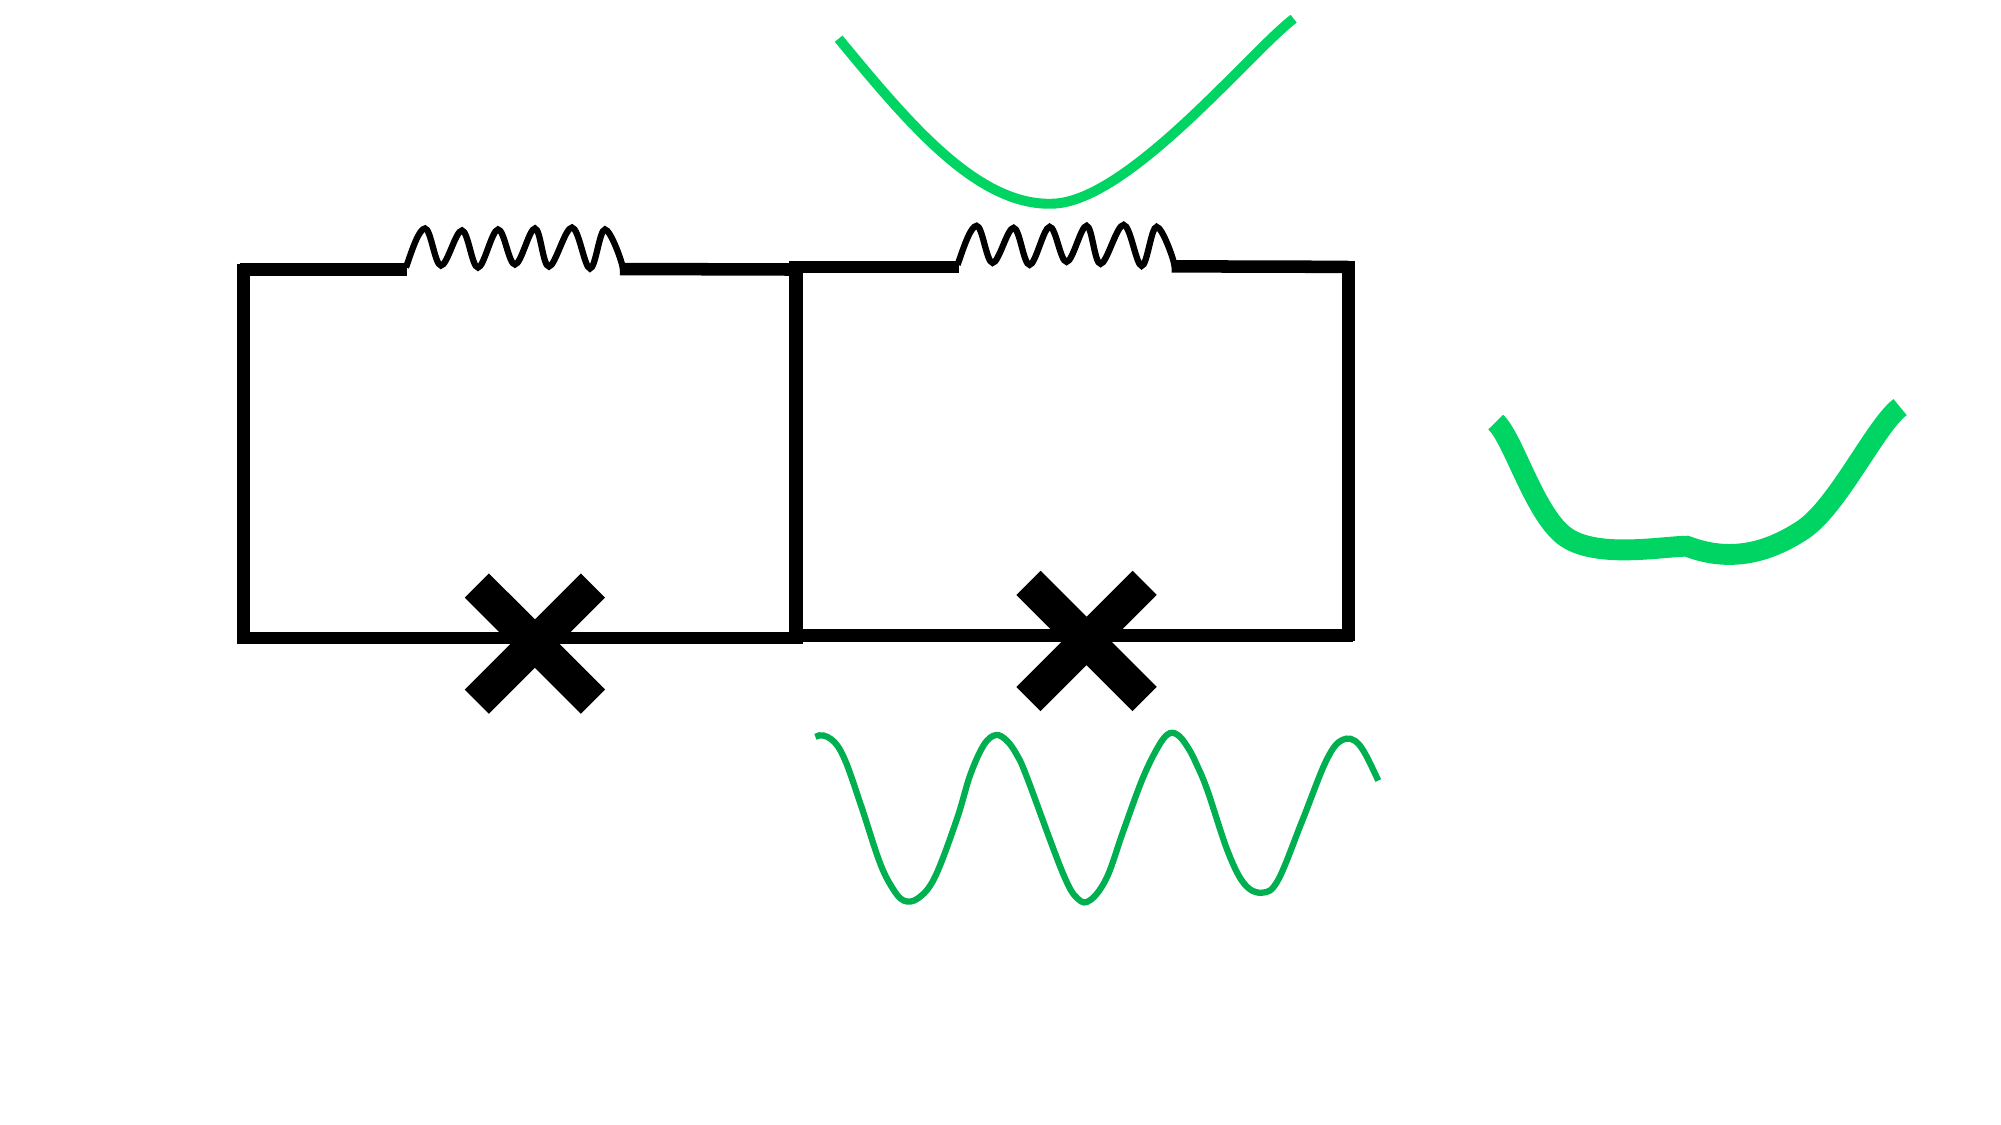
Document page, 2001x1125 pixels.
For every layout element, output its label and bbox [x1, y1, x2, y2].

text_box [837, 17, 1295, 205]
text_box [1016, 636, 1157, 712]
text_box [464, 639, 606, 714]
text_box [1494, 406, 1901, 556]
text_box [957, 223, 1175, 268]
text_box [1016, 570, 1157, 635]
text_box [406, 226, 623, 270]
text_box [464, 573, 606, 637]
text_box [815, 731, 1380, 904]
